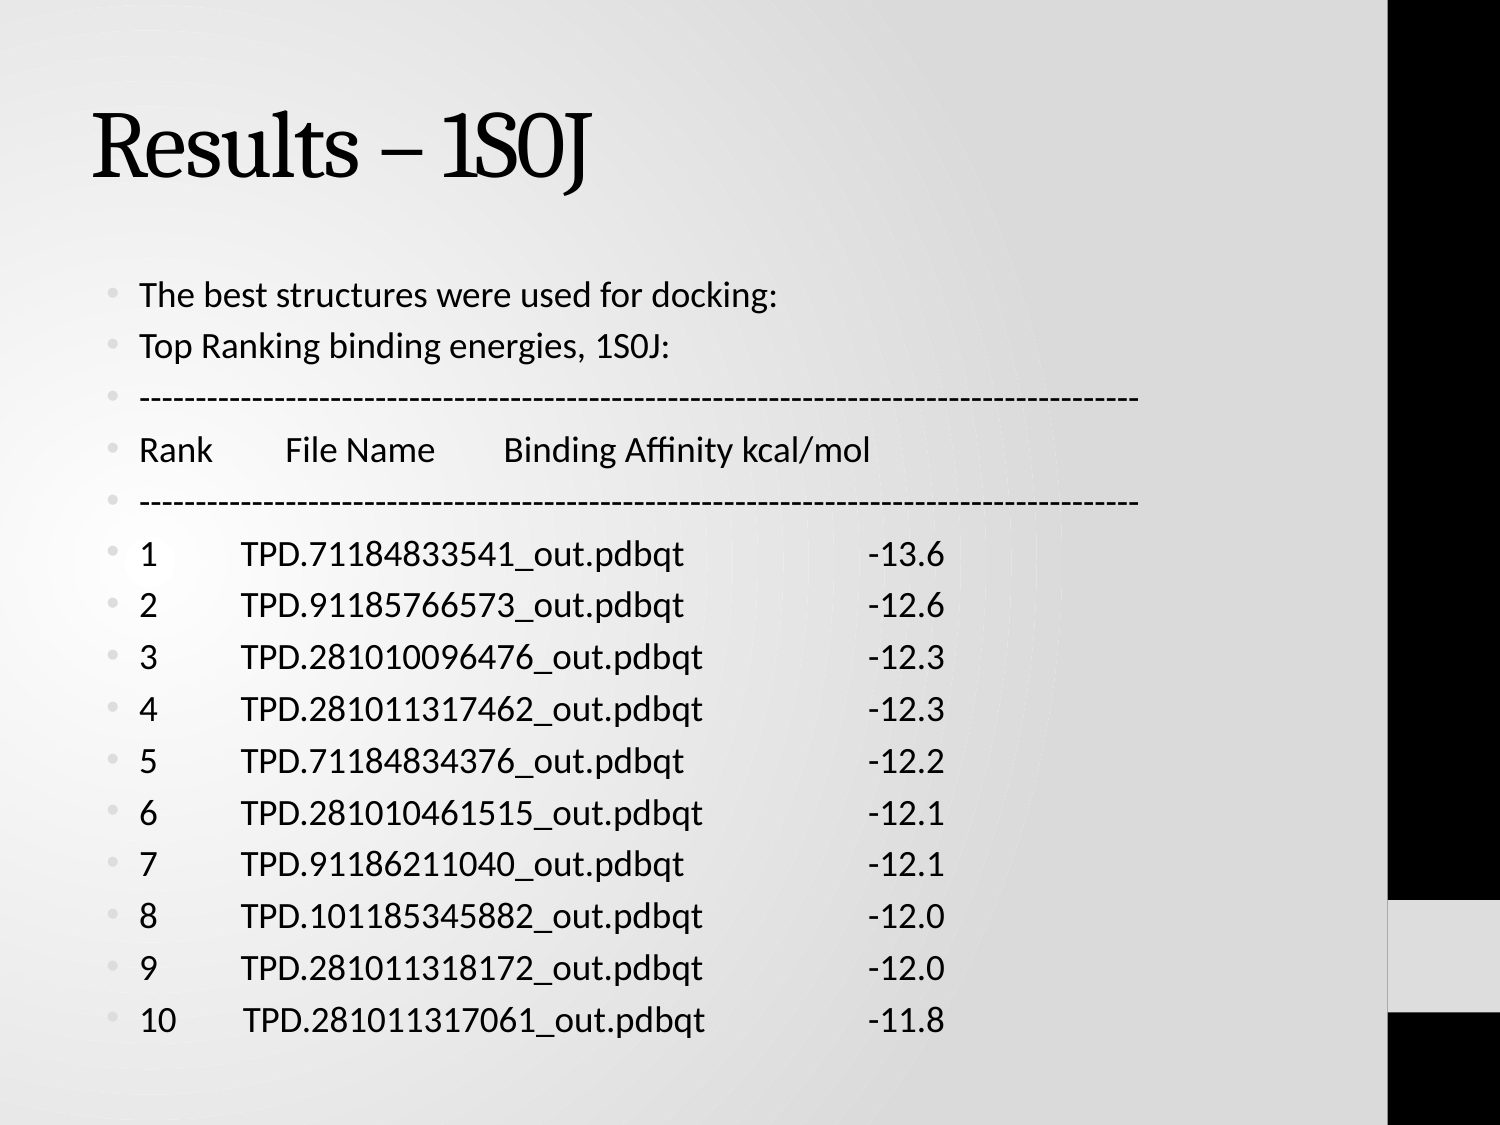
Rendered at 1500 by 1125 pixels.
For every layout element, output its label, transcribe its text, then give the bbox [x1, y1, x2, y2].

title Results – 1S0J [75, 45, 1325, 233]
list The best structures were used for docking: Top Ranking binding energies, 1S0J: ----------------------------------------------------------------------------------------- Rank File Name Binding Affinity kcal/mol ----------------------------------------------------------------------------------------- 1 TPD.71184833541_out.pdbqt -13.6 2 TPD.91185766573_out.pdbqt -12.6 3 TPD.281010096476_out.pdbqt -12.3 4 TPD.281011317462_out.pdbqt -12.3 5 TPD.71184834376_out.pdbqt -12.2 6 TPD.281010461515_out.pdbqt -12.1 7 TPD.91186211040_out.pdbqt -12.1 8 TPD.101185345882_out.pdbqt -12.0 9 TPD.281011318172_out.pdbqt -12.0 10 TPD.281011317061_out.pdbqt -11.8 [75, 262, 1325, 1050]
